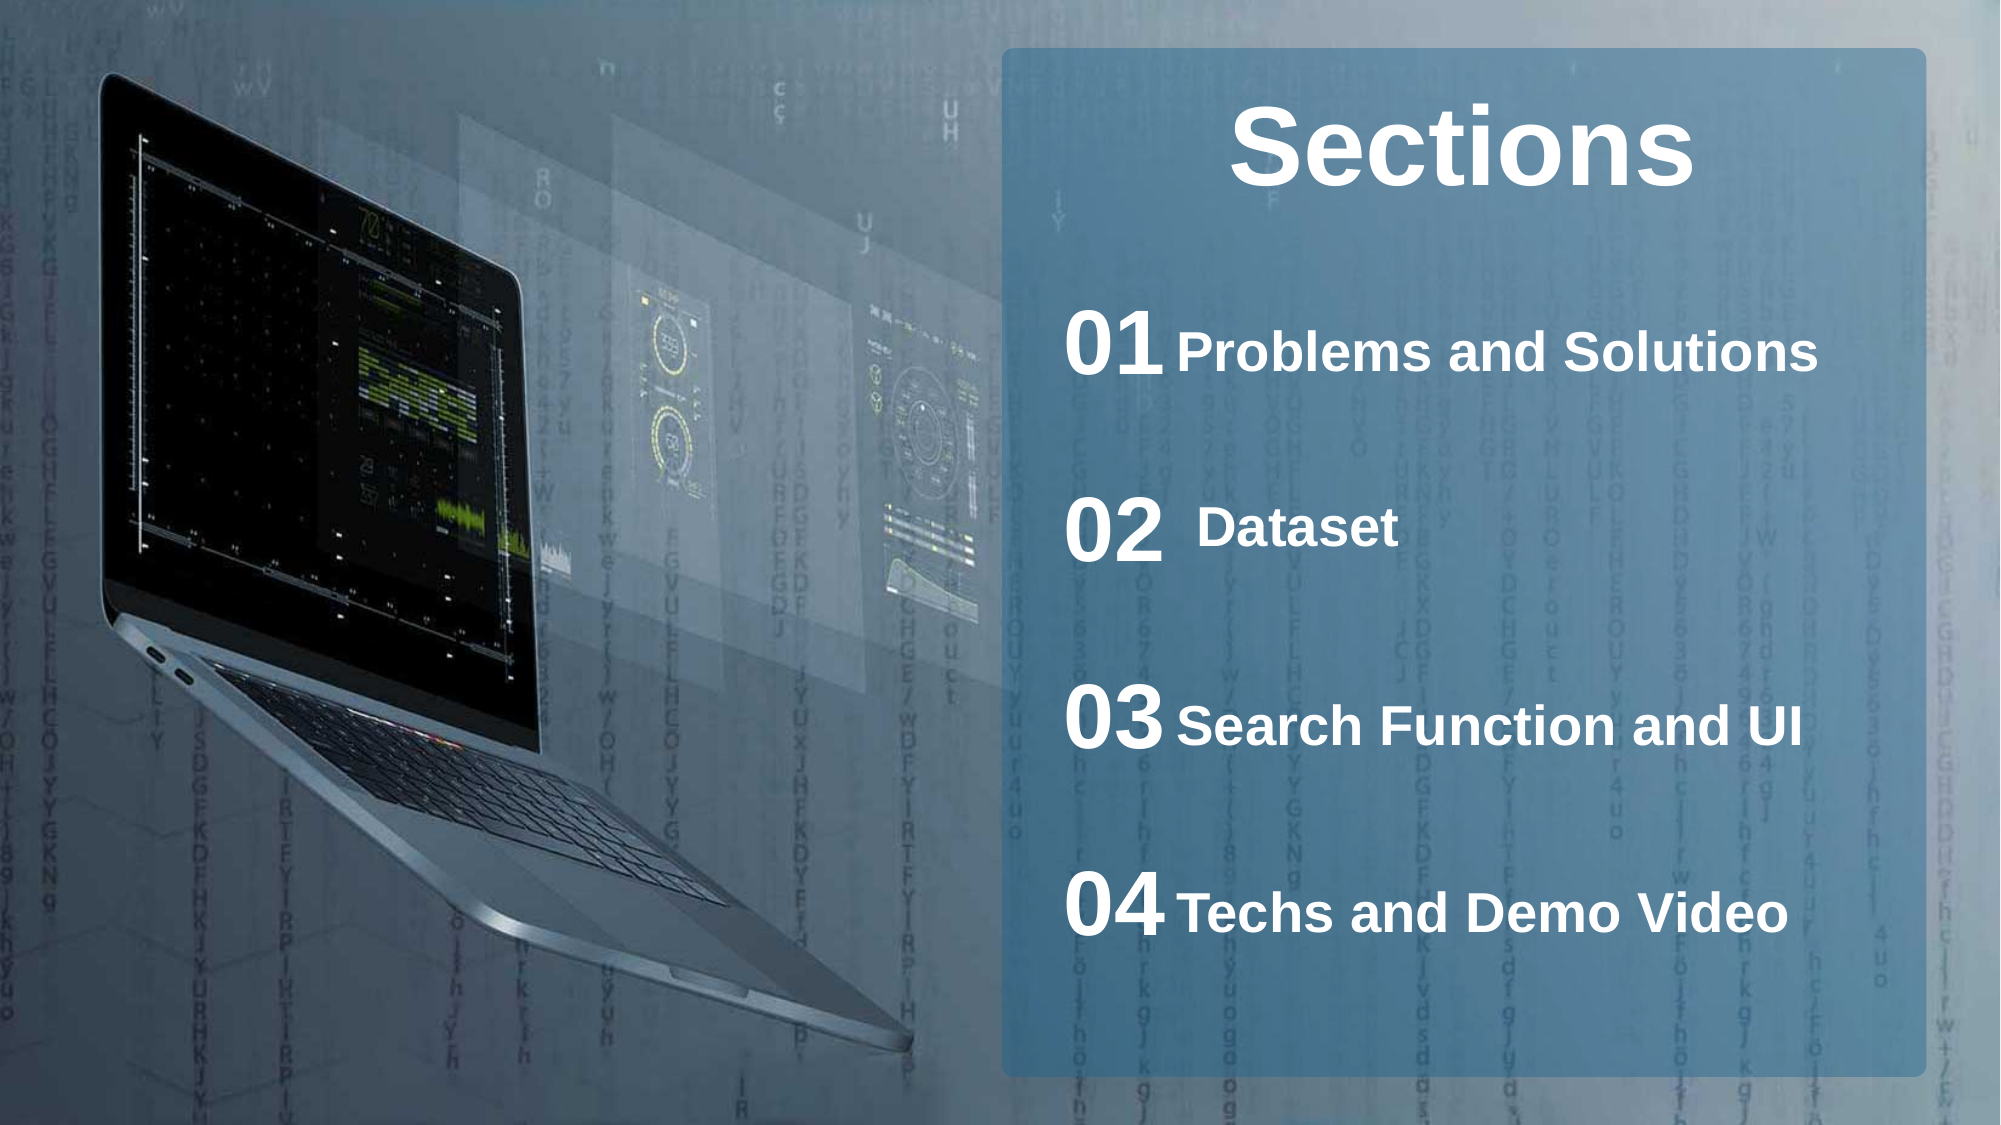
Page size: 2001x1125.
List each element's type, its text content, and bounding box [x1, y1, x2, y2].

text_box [1034, 462, 1944, 591]
text_box Sections [1053, 65, 1872, 215]
picture [0, 0, 2001, 1125]
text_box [1034, 275, 1924, 404]
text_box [1034, 836, 1924, 964]
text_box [1034, 649, 1924, 778]
text_box [1000, 47, 1928, 1078]
